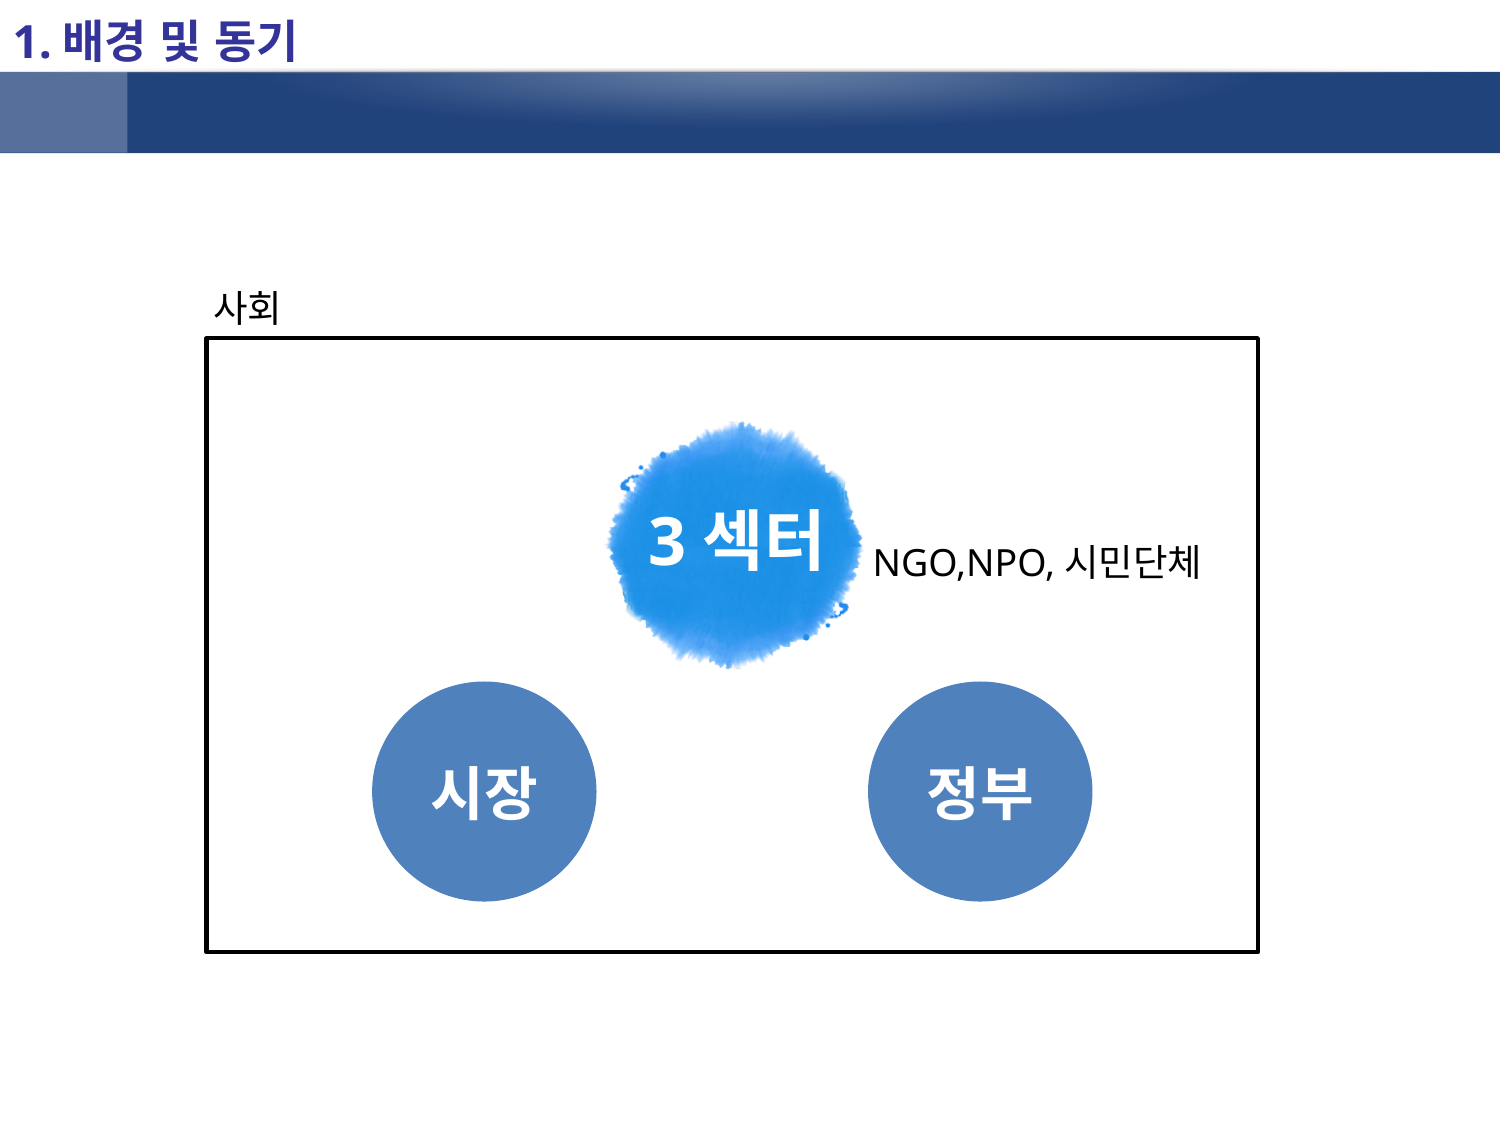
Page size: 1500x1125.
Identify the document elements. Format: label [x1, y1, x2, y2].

text_box [194, 277, 1259, 953]
text_box [0, 12, 1500, 154]
